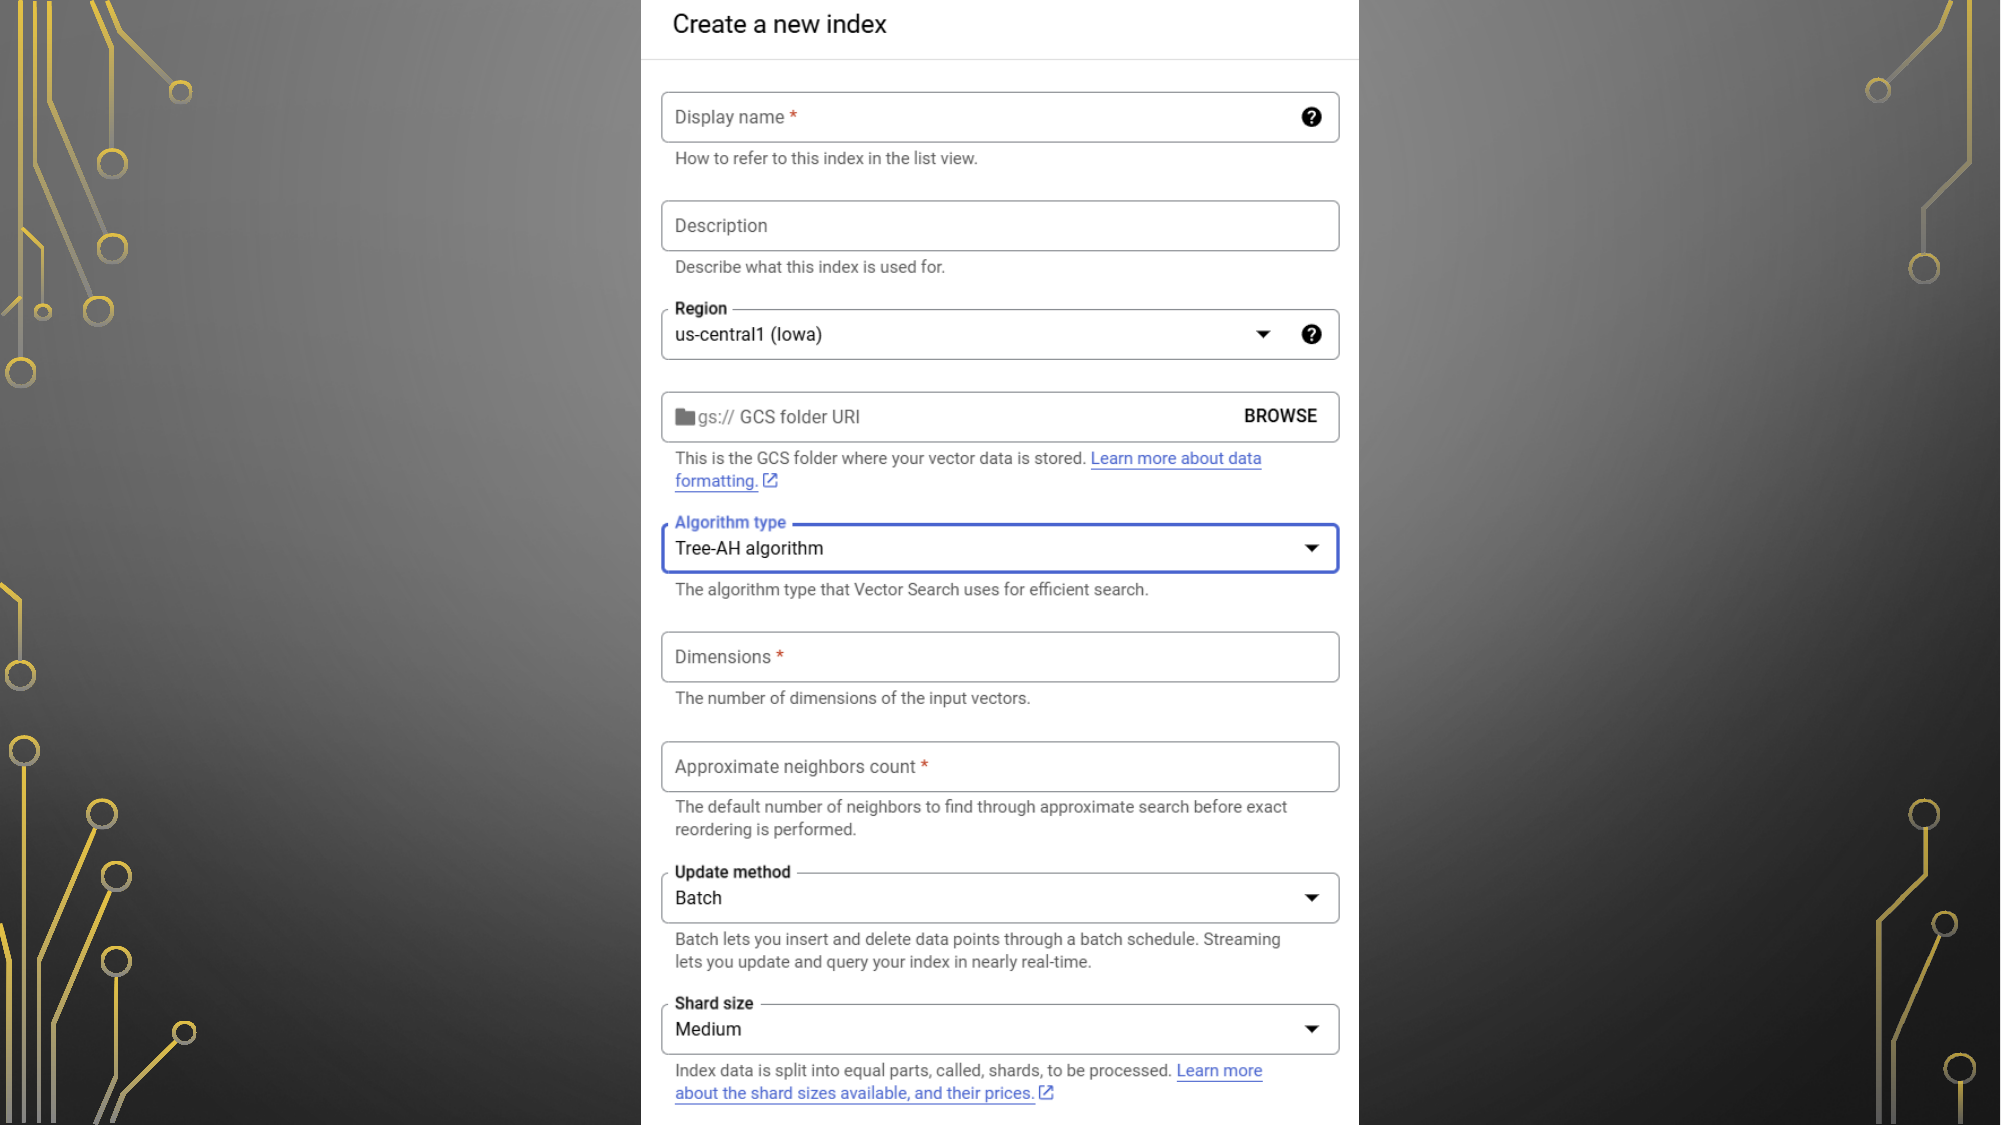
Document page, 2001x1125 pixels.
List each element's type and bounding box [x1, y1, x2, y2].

picture [640, 0, 1360, 1125]
